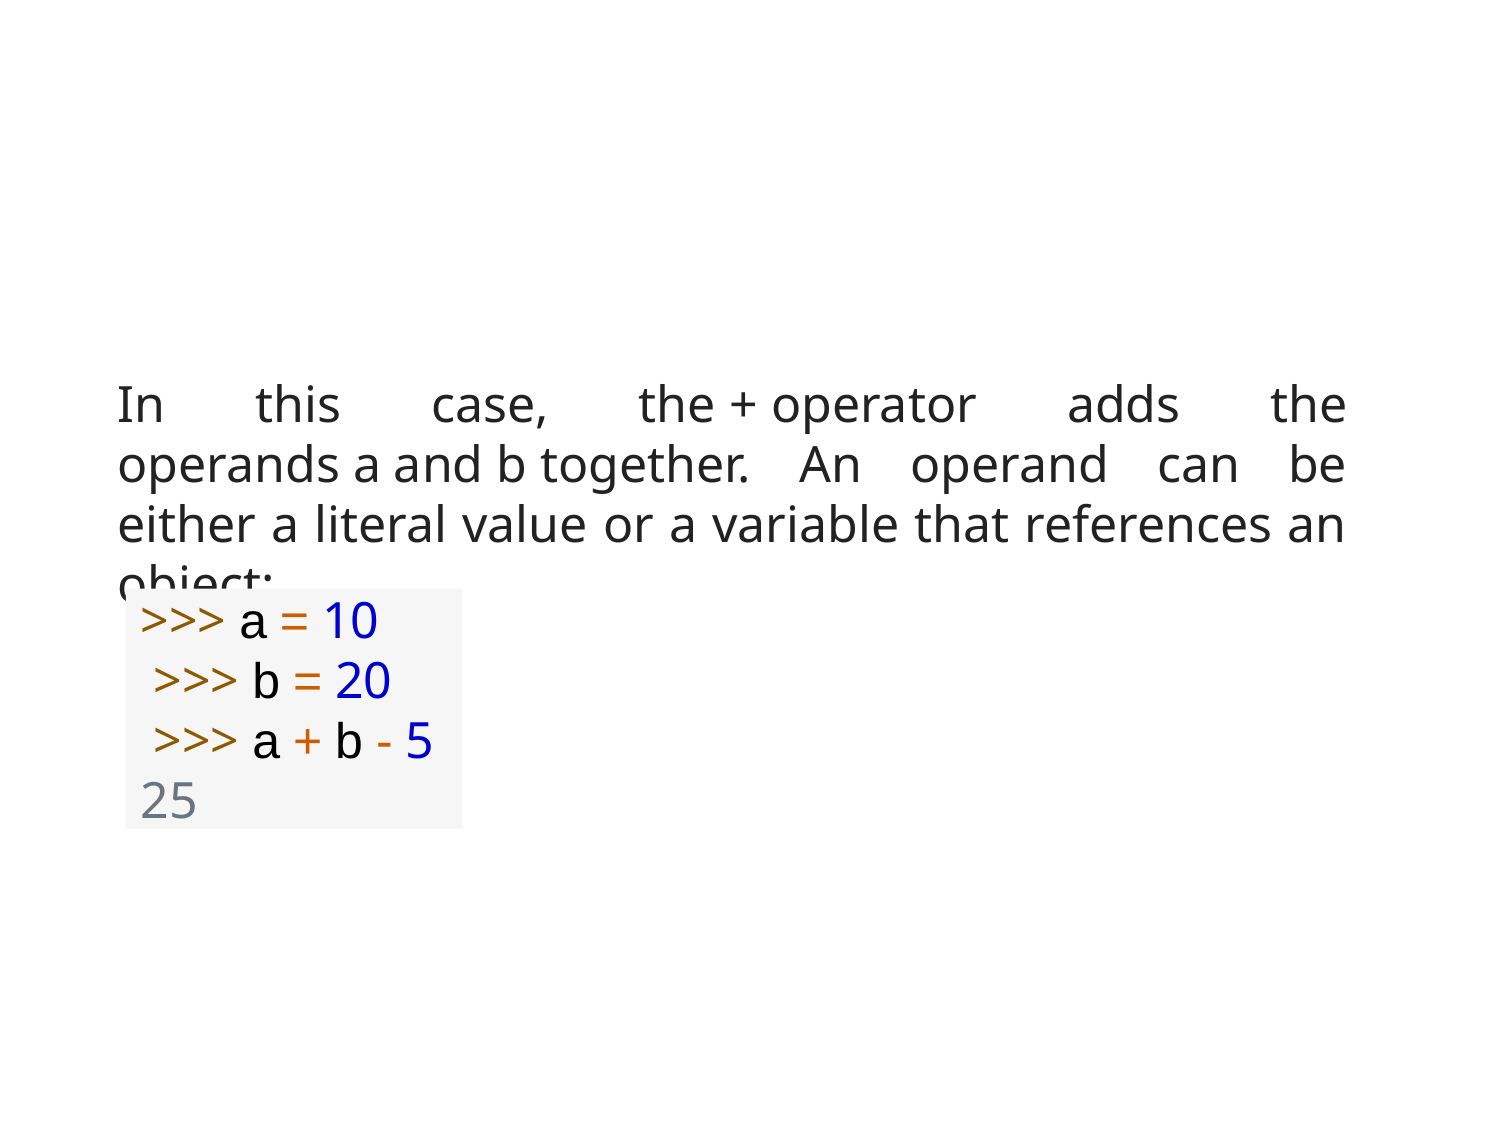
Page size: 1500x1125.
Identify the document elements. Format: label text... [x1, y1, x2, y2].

text_box >>> a = 10 >>> b = 20 >>> a + b - 5 25 [125, 588, 463, 829]
text_box In this case, the + operator adds the operands a and b together. An operand can be either a literal value or a variable that references an object: [102, 365, 1363, 621]
